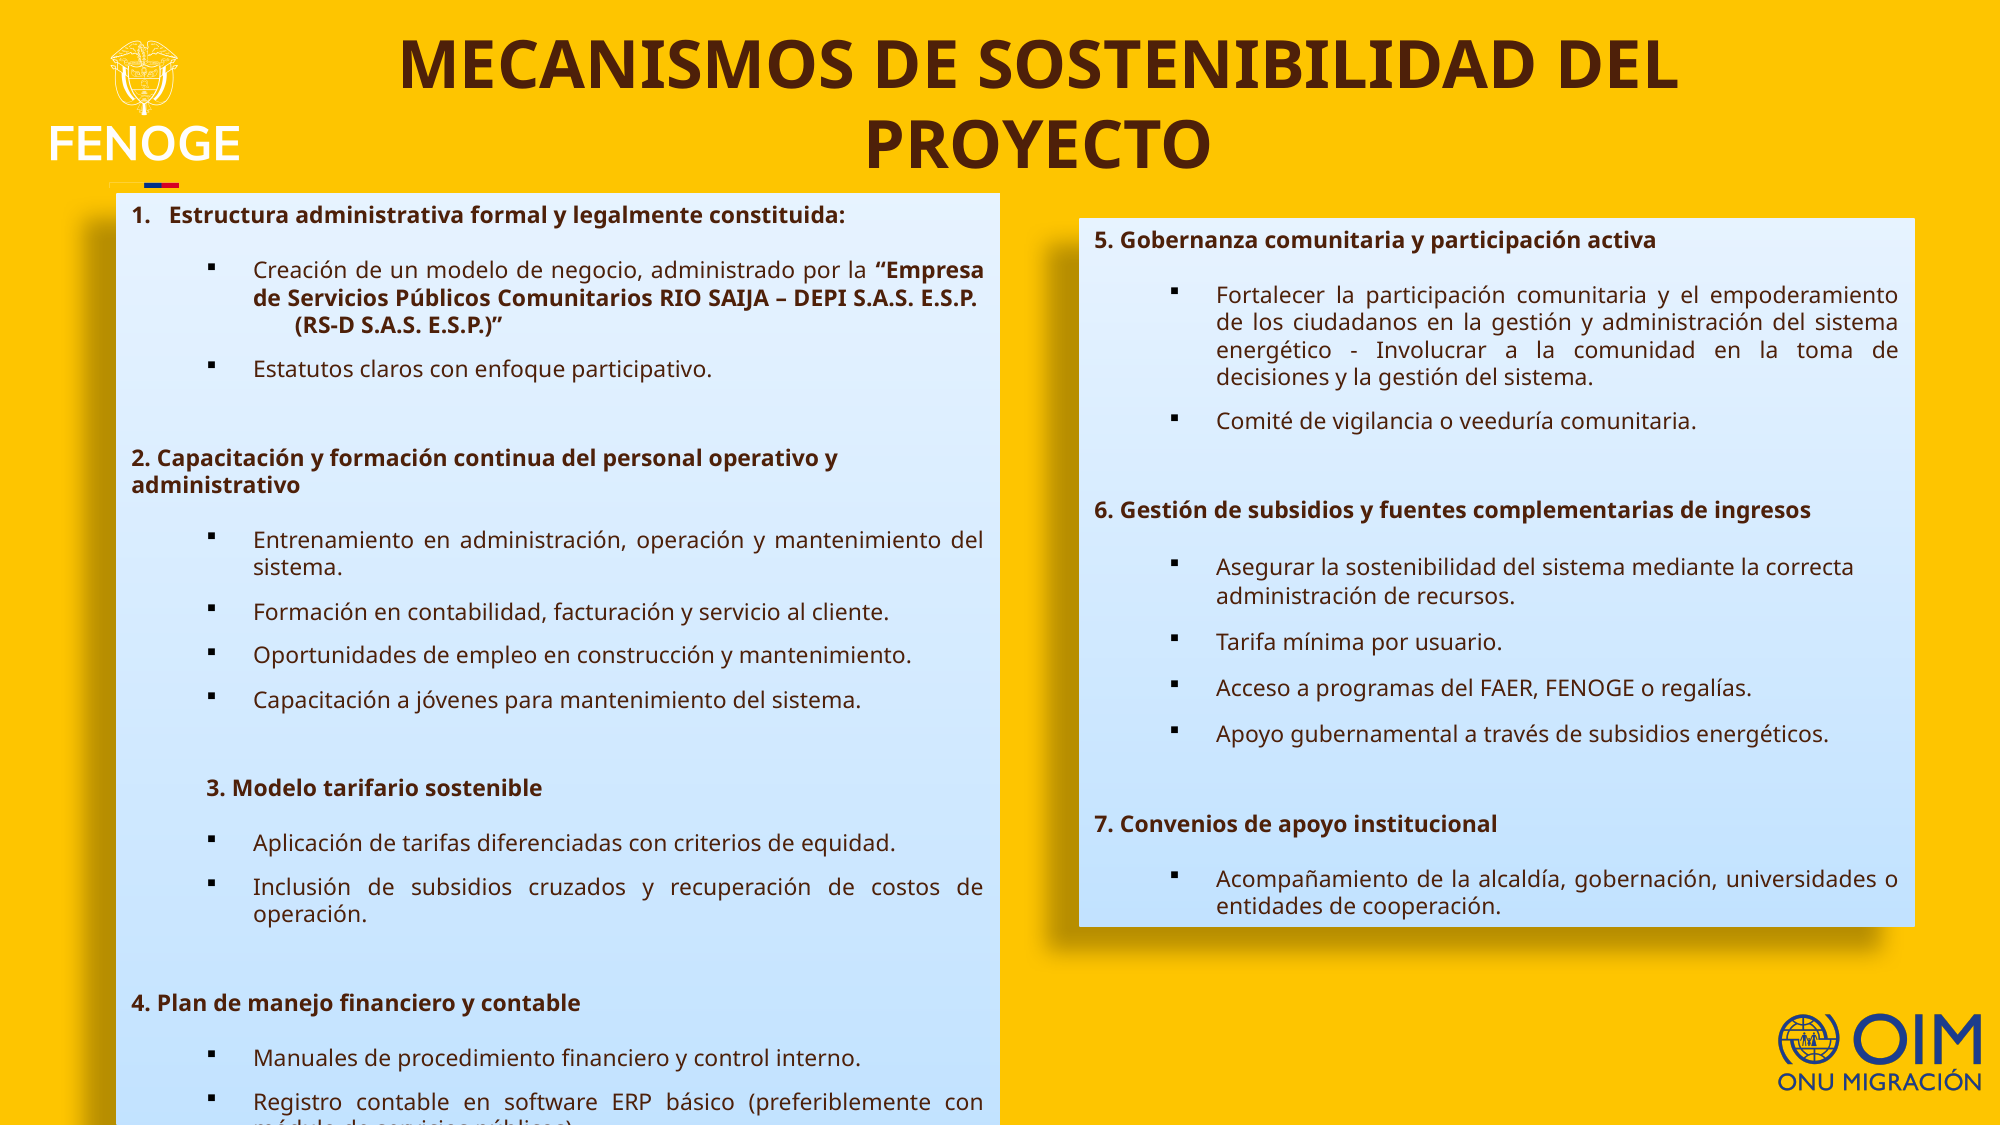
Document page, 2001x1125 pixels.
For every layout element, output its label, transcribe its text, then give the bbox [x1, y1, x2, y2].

text_box MECANISMOS DE SOSTENIBILIDAD DEL PROYECTO [311, 28, 1767, 176]
picture [51, 40, 239, 188]
text_box 5. Gobernanza comunitaria y participación activa Fortalecer la participación comunitaria y el empoderamiento de los ciudadanos en la gestión y administración del sistema energético - Involucrar a la comunidad en la toma de decisiones y la gestión del sistema. Comité de vigilancia o veeduría comunitaria. 6. Gestión de subsidios y fuentes complementarias de ingresos Asegurar la sostenibilidad del sistema mediante la correcta administración de recursos. Tarifa mínima por usuario. Acceso a programas del FAER, FENOGE o regalías. Apoyo gubernamental a través de subsidios energéticos. 7. Convenios de apoyo institucional Acompañamiento de la alcaldía, gobernación, universidades o entidades de cooperación. [1079, 217, 1915, 928]
text_box [0, 0, 2000, 1125]
text_box Estructura administrativa formal y legalmente constituida: Creación de un modelo de negocio, administrado por la “Empresa de Servicios Públicos Comunitarios RIO SAIJA – DEPI S.A.S. E.S.P. (RS-D S.A.S. E.S.P.)” Estatutos claros con enfoque participativo. 2. Capacitación y formación continua del personal operativo y administrativo Entrenamiento en administración, operación y mantenimiento del sistema. Formación en contabilidad, facturación y servicio al cliente. Oportunidades de empleo en construcción y mantenimiento. Capacitación a jóvenes para mantenimiento del sistema. 3. Modelo tarifario sostenible Aplicación de tarifas diferenciadas con criterios de equidad. Inclusión de subsidios cruzados y recuperación de costos de operación. 4. Plan de manejo financiero y contable Manuales de procedimiento financiero y control interno. Registro contable en software ERP básico (preferiblemente con módulo de servicios públicos). [116, 193, 1001, 1125]
picture [1765, 989, 2001, 1125]
